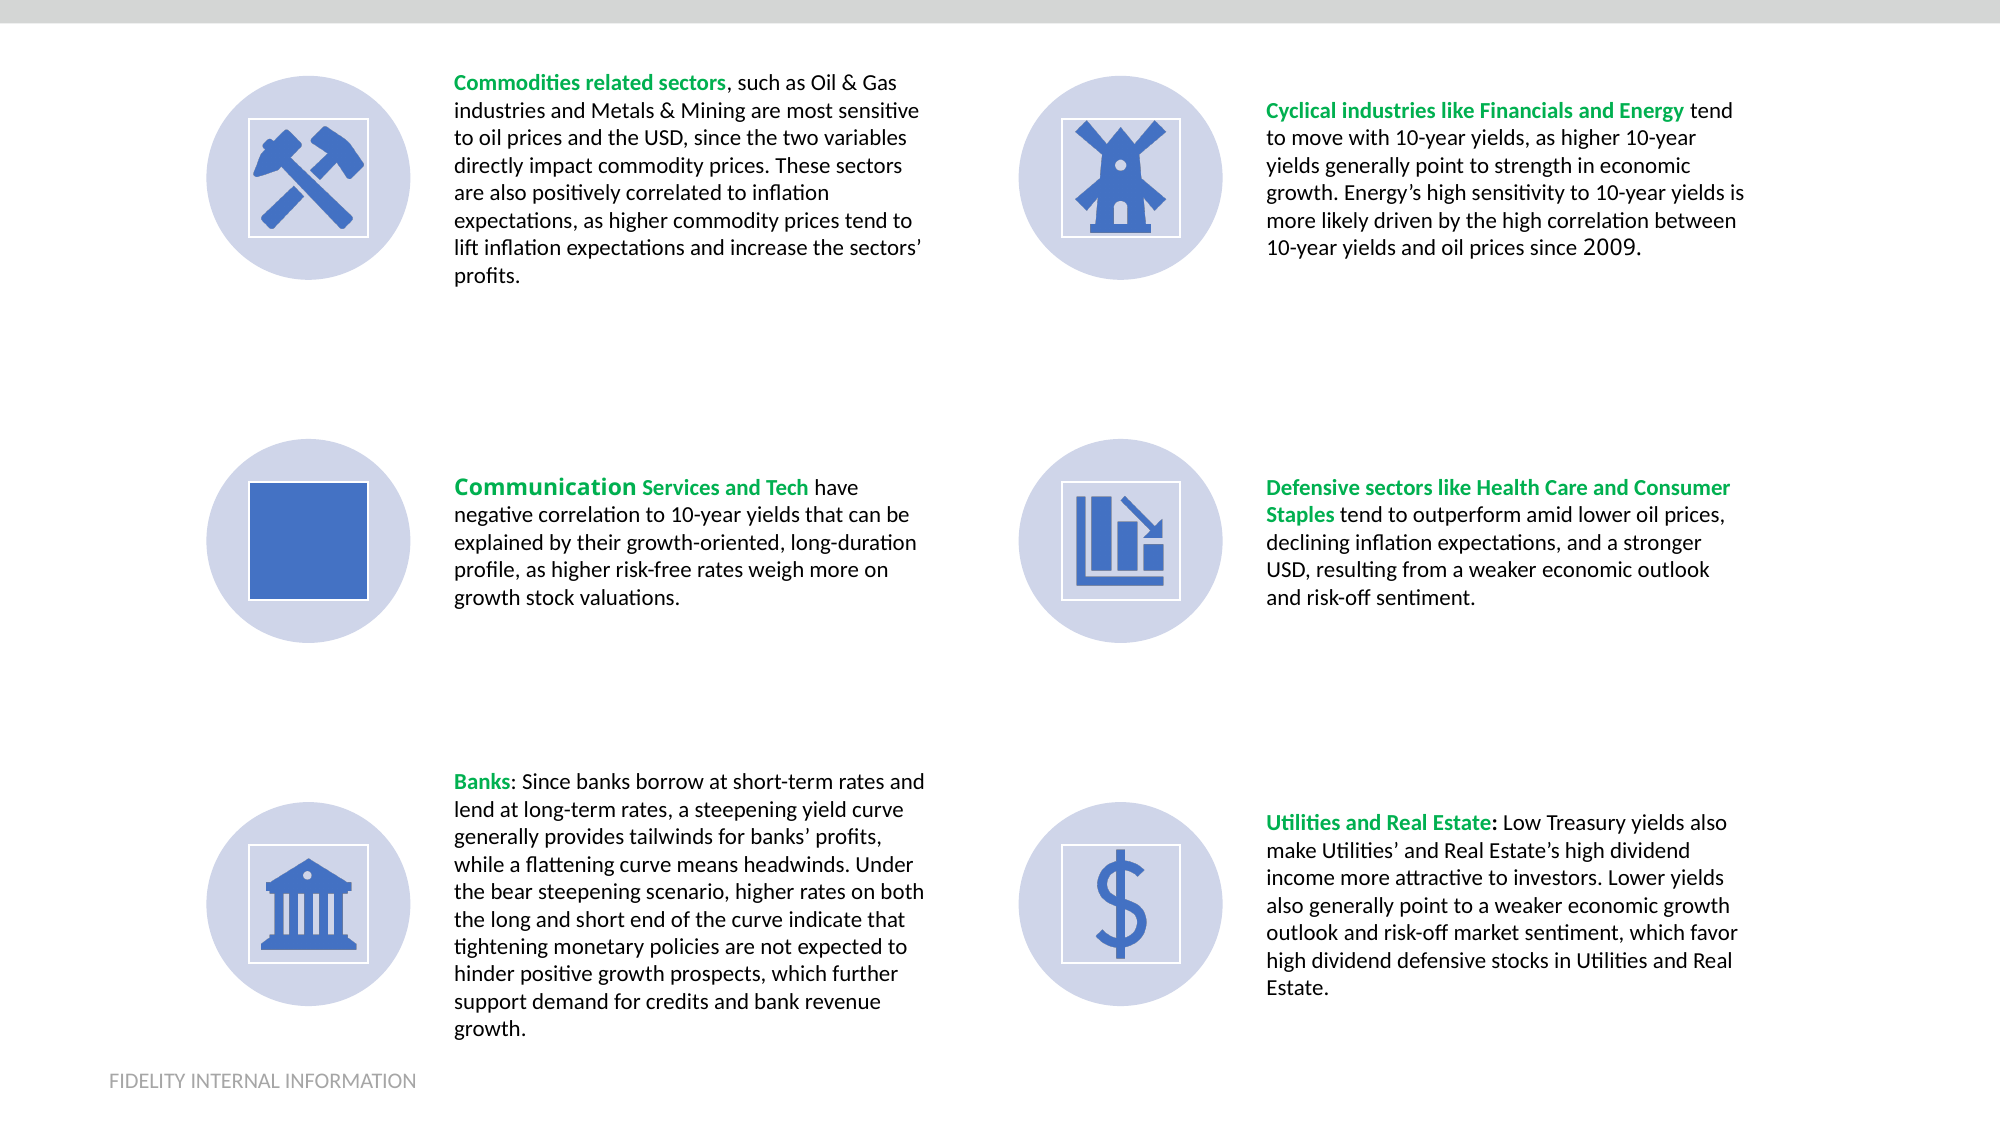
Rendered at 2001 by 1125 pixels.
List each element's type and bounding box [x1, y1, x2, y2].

list [0, 72, 2000, 1010]
